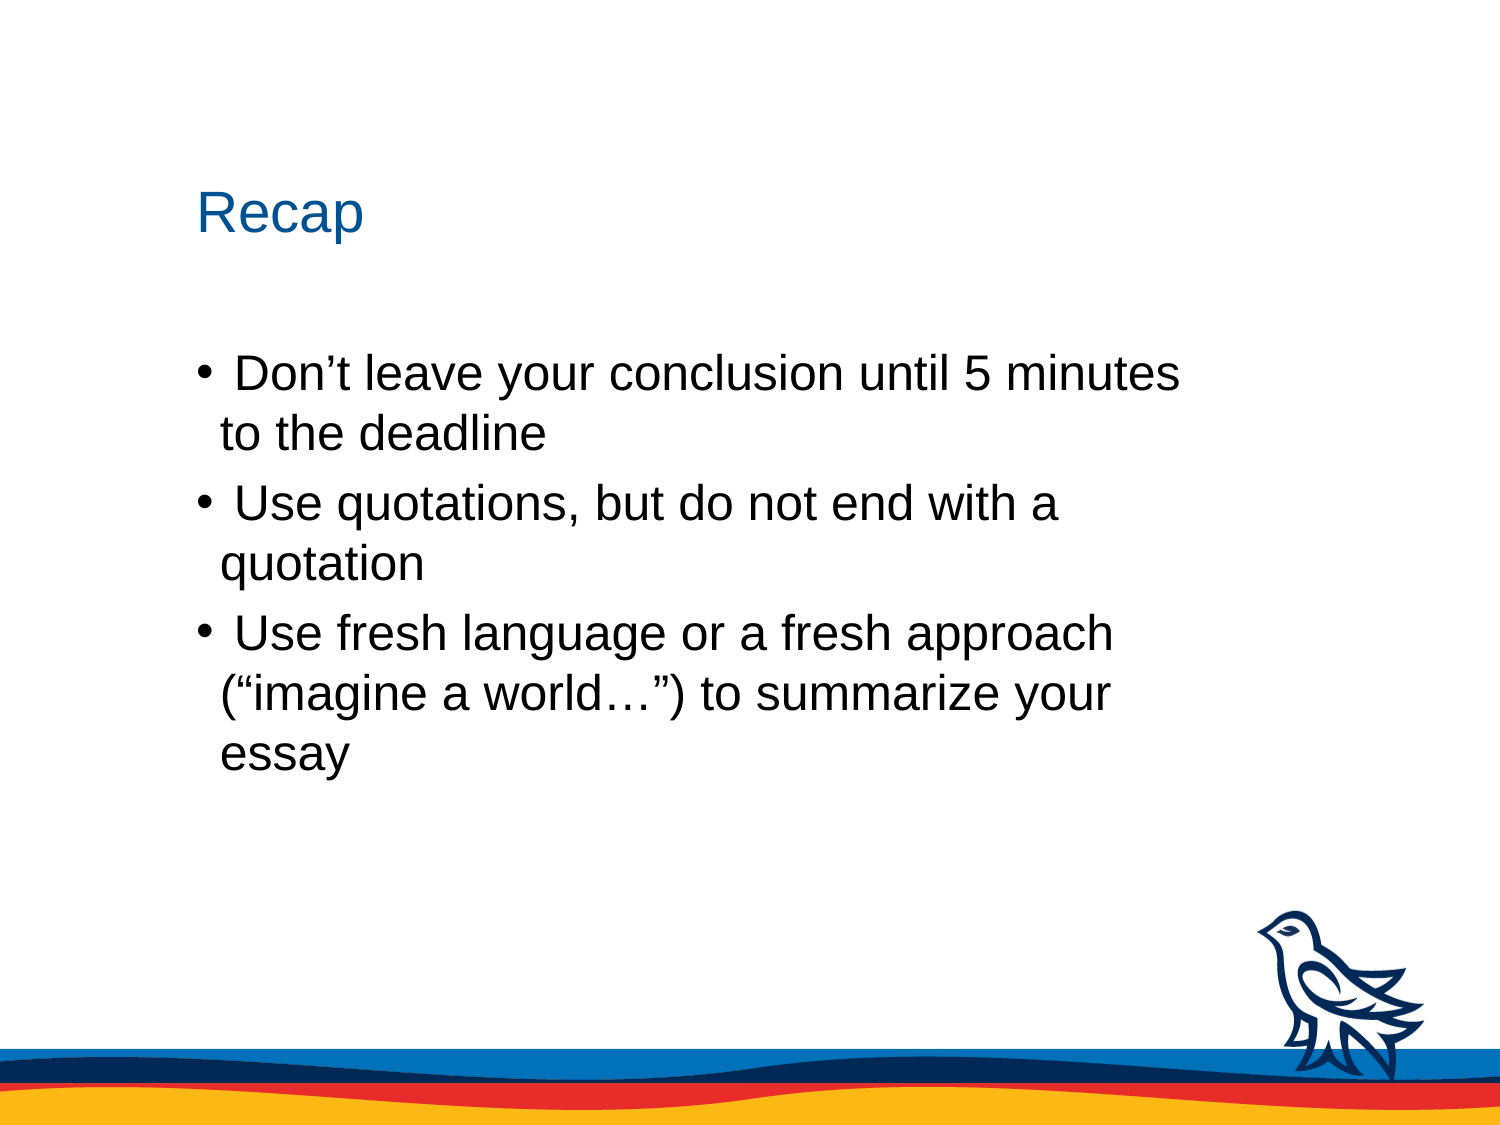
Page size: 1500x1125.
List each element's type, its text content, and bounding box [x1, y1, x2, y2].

title Recap [181, 115, 1209, 304]
picture [0, 0, 1500, 1125]
list Don’t leave your conclusion until 5 minutes to the deadline Use quotations, but do not end with a quotation Use fresh language or a fresh approach (“imagine a world…”) to summarize your essay [181, 333, 1209, 961]
